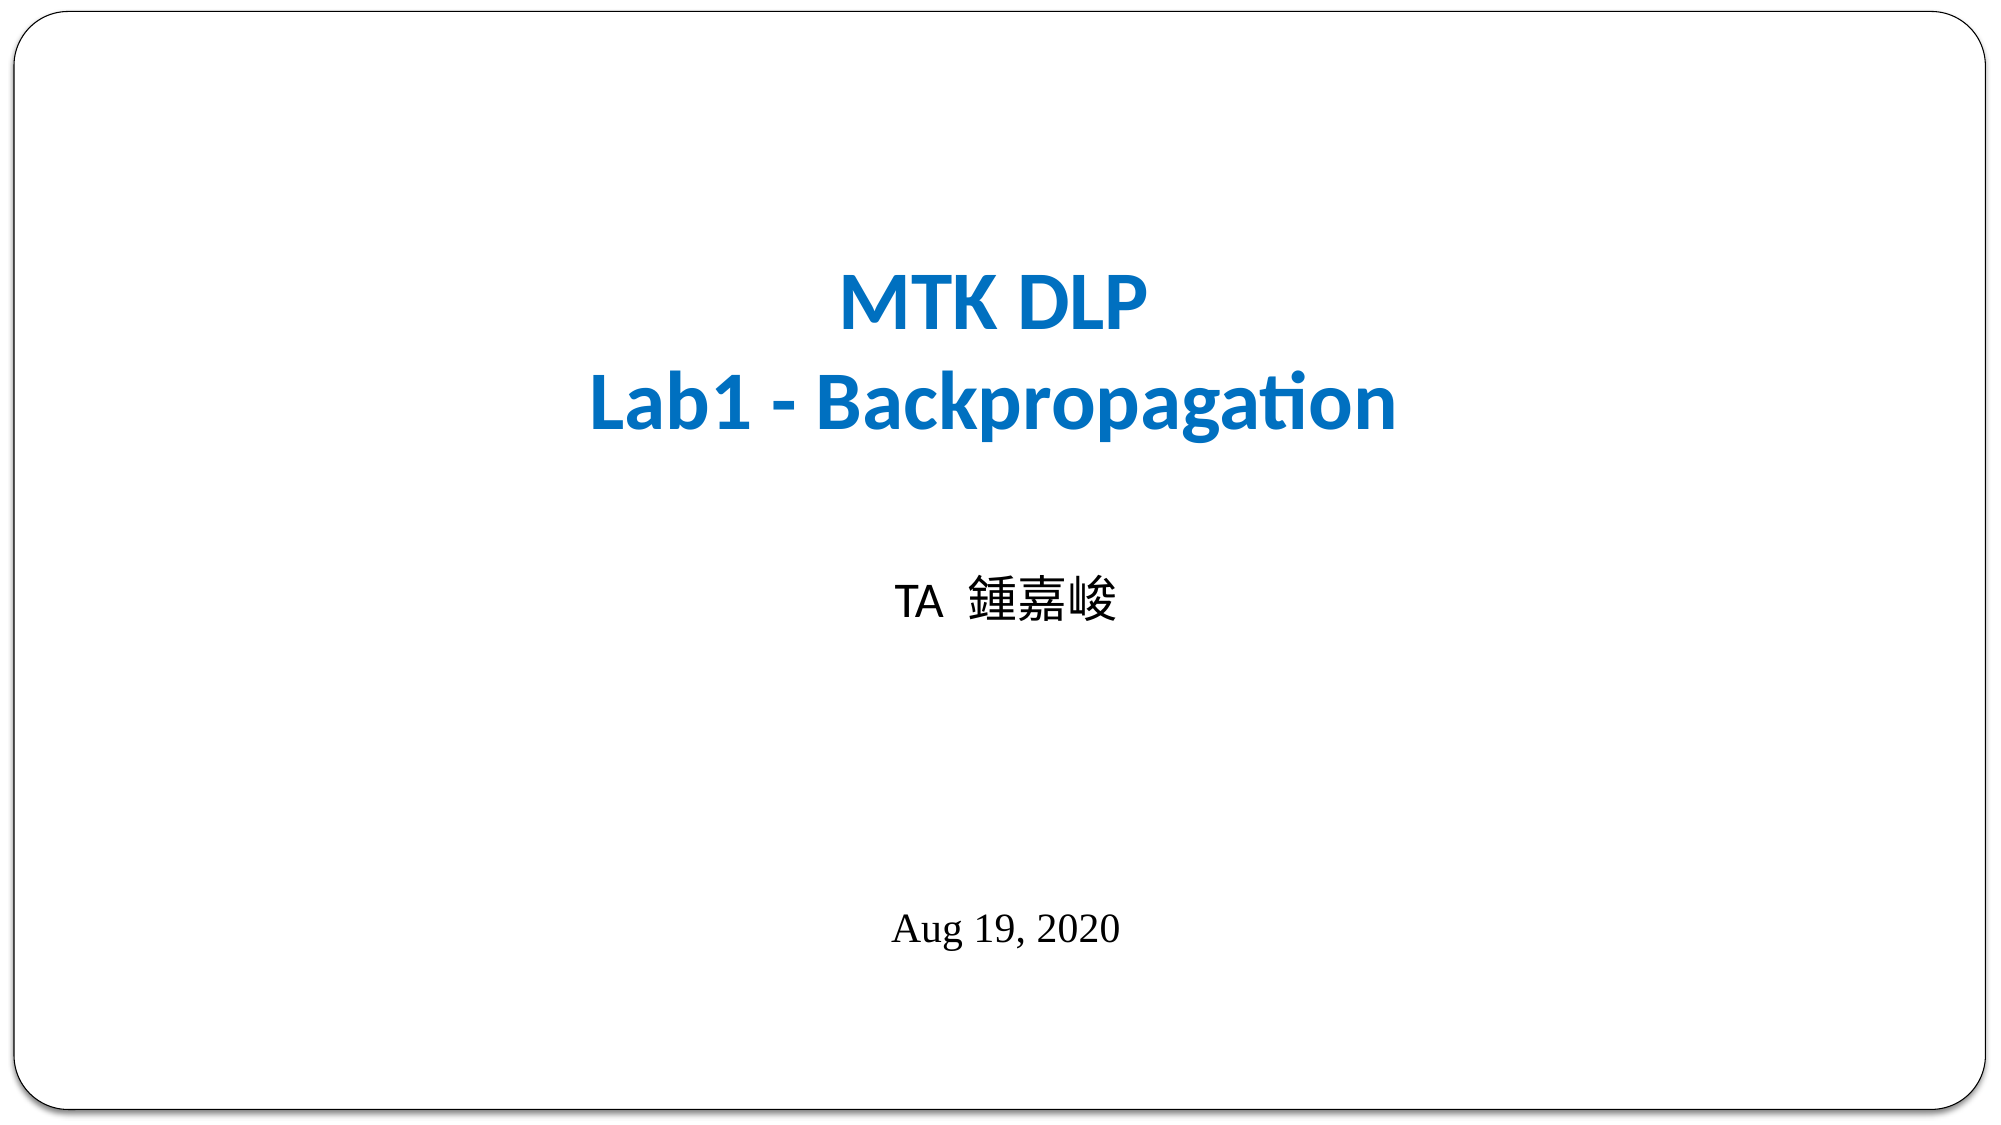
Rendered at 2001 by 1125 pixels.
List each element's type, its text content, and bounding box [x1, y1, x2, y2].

list Aug 19, 2020 [757, 893, 1254, 1012]
title MTK DLP Lab1 - Backpropagation [267, 219, 1721, 461]
subtitle TA 鍾嘉峻 [439, 560, 1573, 657]
